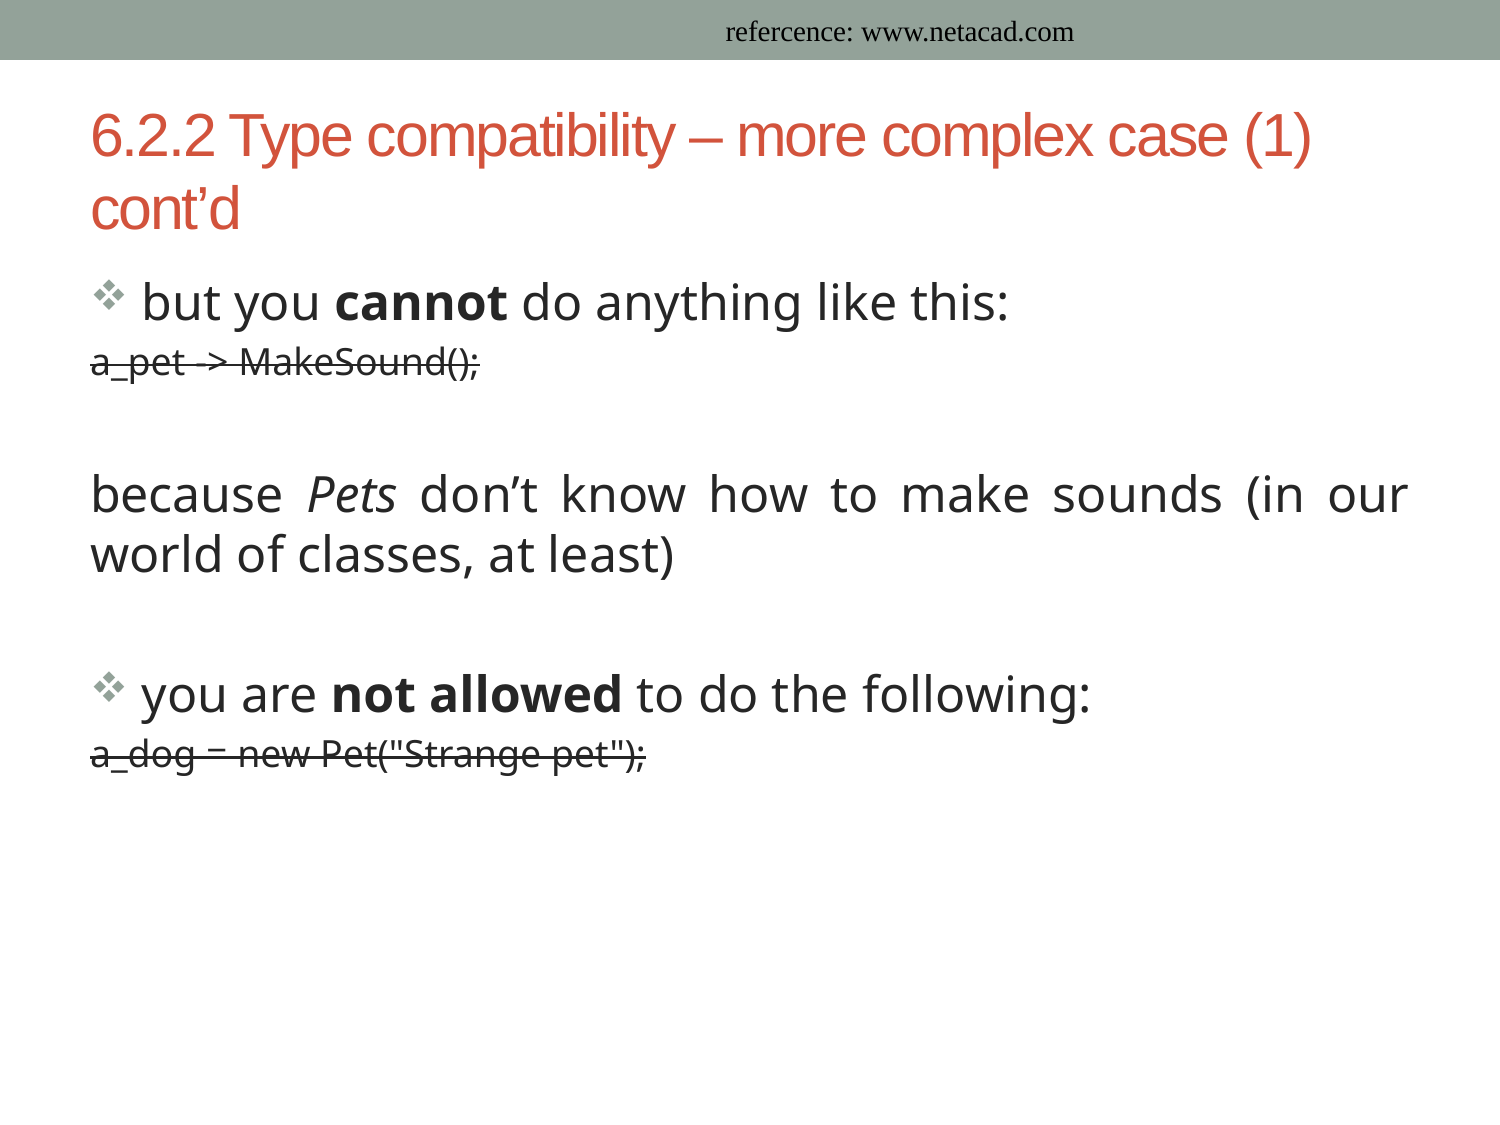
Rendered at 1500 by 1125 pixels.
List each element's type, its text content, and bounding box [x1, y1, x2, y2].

footer refercence: www.netacad.com [562, 3, 1238, 57]
list but you cannot do anything like this: a_pet -> MakeSound(); because Pets don’t know how to make sounds (in our world of classes, at least) you are not allowed to do the following: a_dog = new Pet("Strange pet"); [75, 262, 1425, 1063]
title 6.2.2 Type compatibility – more complex case (1) cont’d [75, 87, 1425, 250]
